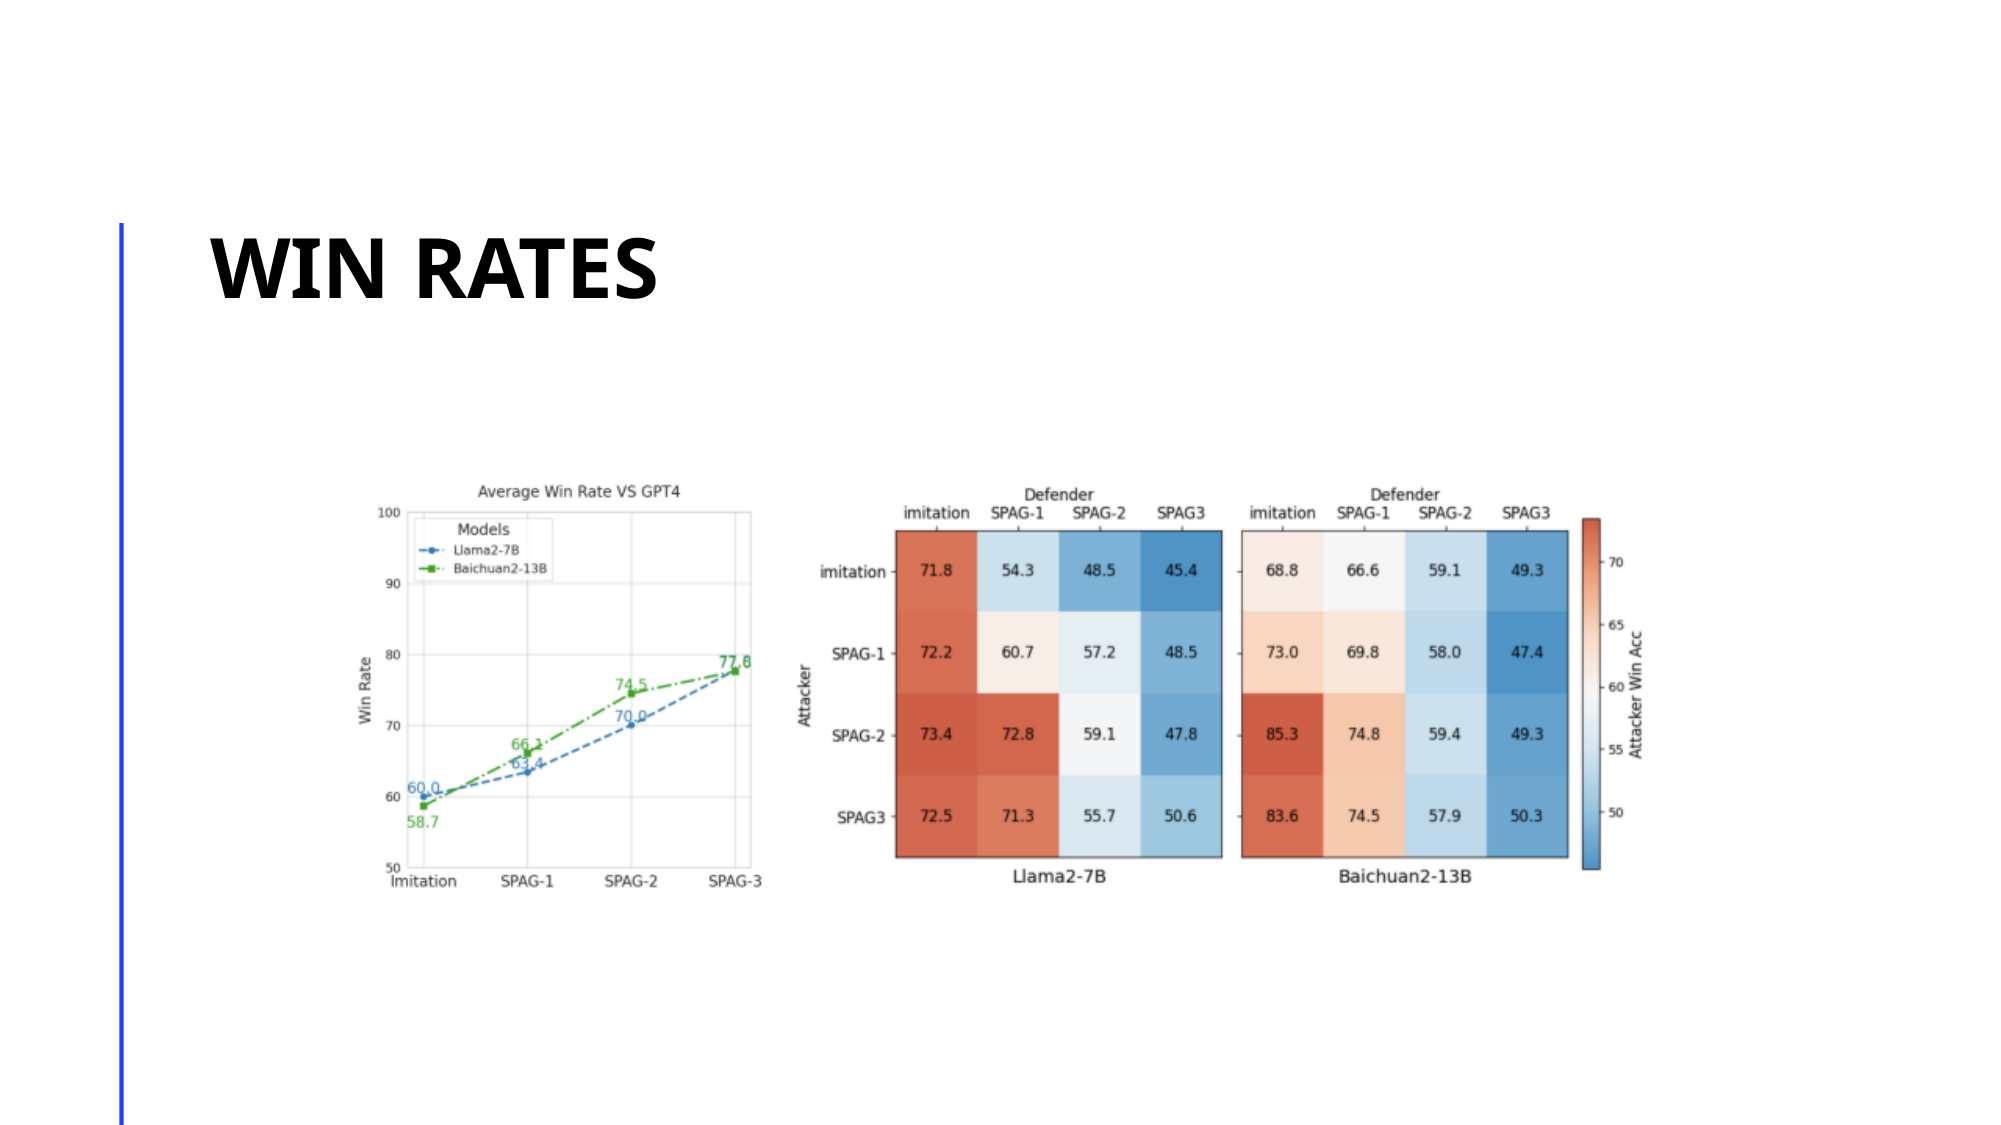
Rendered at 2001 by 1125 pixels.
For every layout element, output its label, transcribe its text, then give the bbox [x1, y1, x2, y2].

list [344, 468, 1731, 897]
title Win rates [210, 104, 1865, 315]
